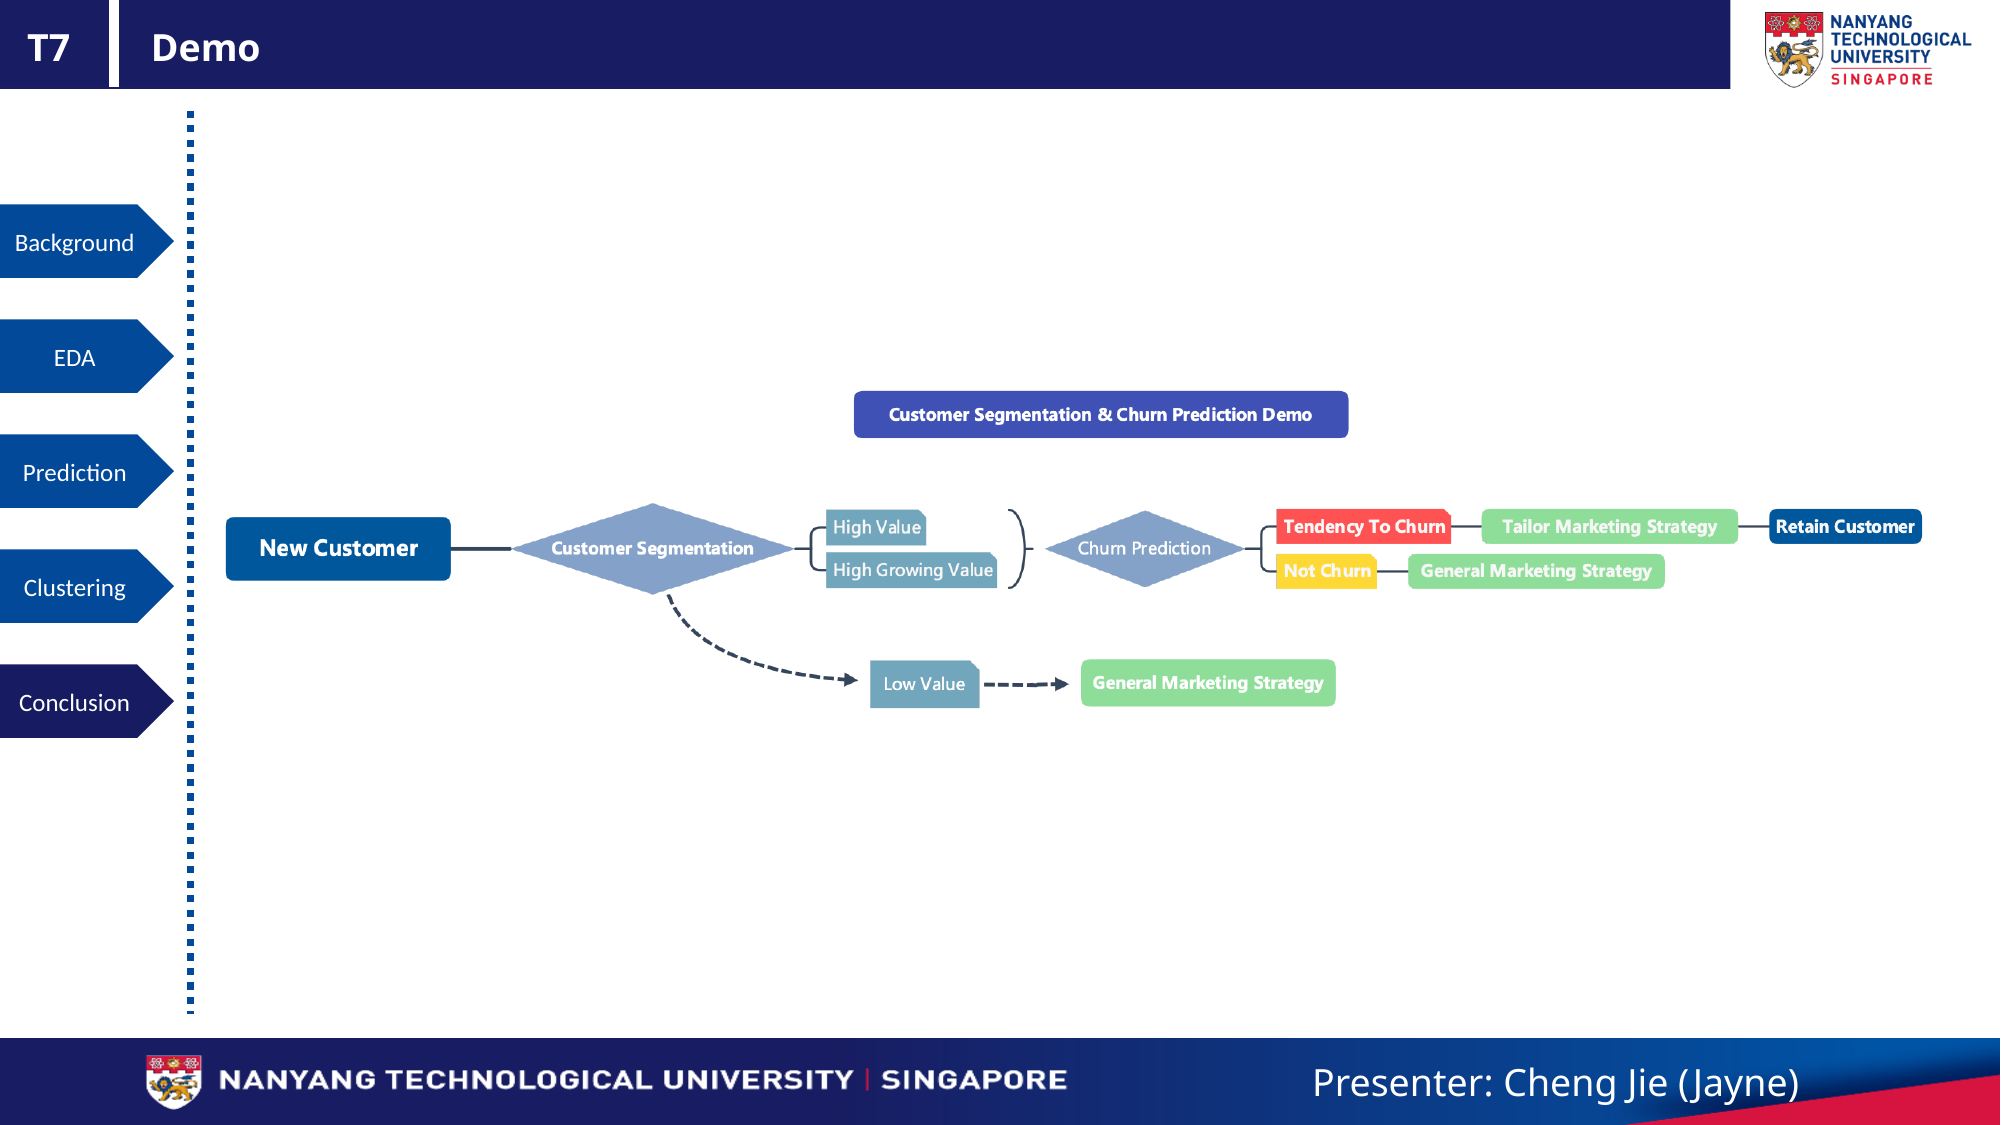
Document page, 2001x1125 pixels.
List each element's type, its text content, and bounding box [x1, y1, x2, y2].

picture [205, 359, 1937, 737]
picture [0, 1037, 2000, 1125]
picture [0, 0, 1731, 89]
text_box Background [0, 202, 178, 281]
text_box EDA [0, 317, 178, 396]
text_box Conclusion [0, 662, 178, 741]
picture [1765, 12, 1977, 89]
text_box Clustering [0, 547, 178, 626]
text_box Prediction [0, 432, 178, 511]
